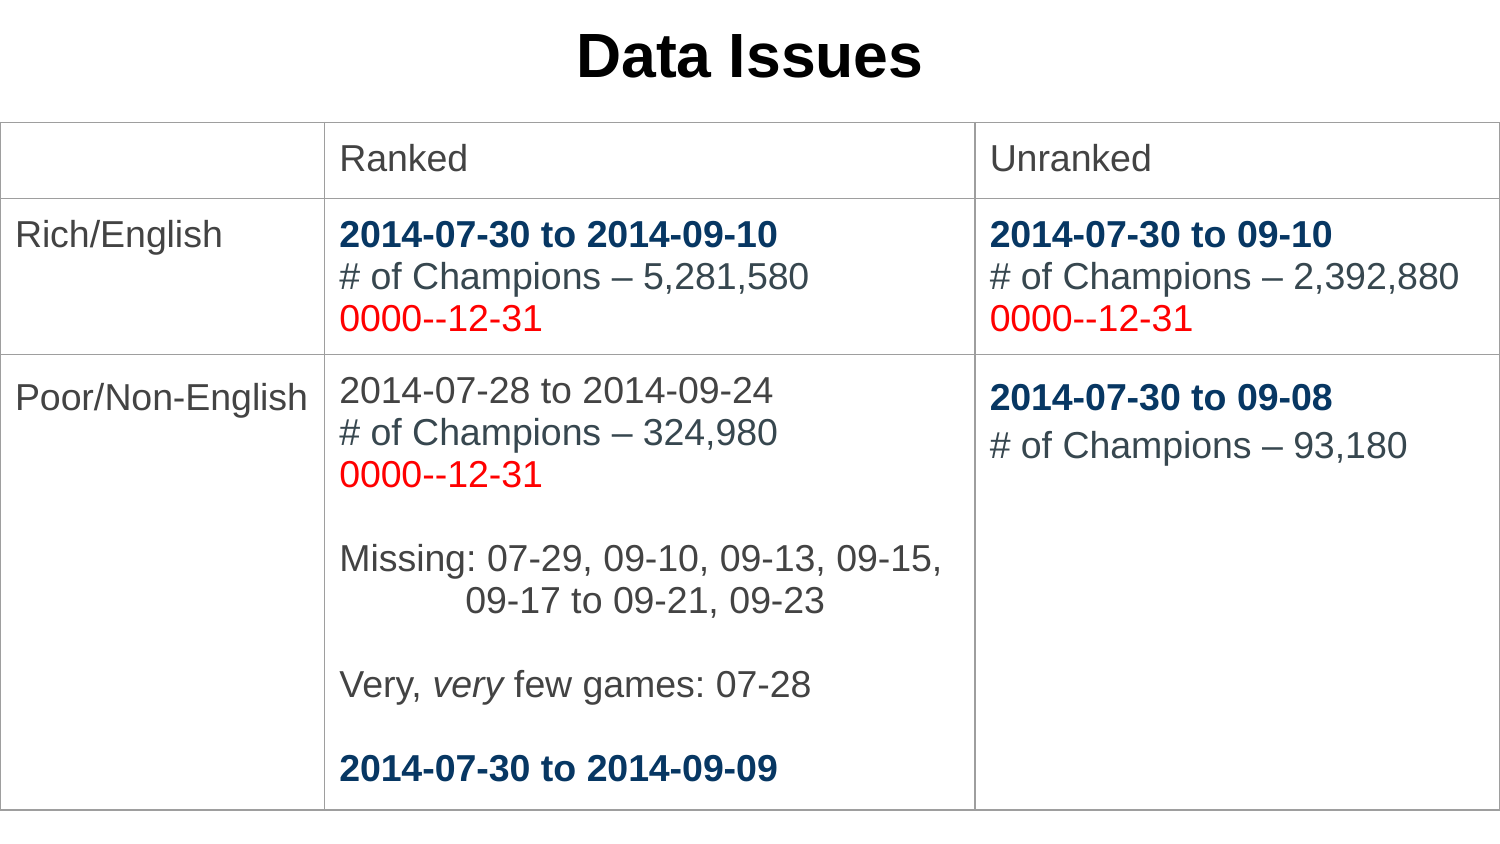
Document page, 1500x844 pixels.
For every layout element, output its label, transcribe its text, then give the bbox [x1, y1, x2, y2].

table_cell 2014-07-30 to 2014-09-10 # of Champions – 5,281,580 0000--12-31 [325, 199, 974, 354]
table_cell 2014-07-30 to 09-10 # of Champions – 2,392,880 0000--12-31 [976, 199, 1499, 354]
table_header Ranked [325, 123, 974, 198]
table_cell Rich/English [1, 199, 324, 354]
table_cell Poor/Non-English [1, 355, 324, 809]
table_cell 2014-07-28 to 2014-09-24 # of Champions – 324,980 0000--12-31 Missing: 07-29, 09-10, 09-13, 09-15, 09-17 to 09-21, 09-23 Very, very few games: 07-28 2014-07-30 to 2014-09-09 [325, 355, 974, 809]
table_cell 2014-07-30 to 09-08 # of Champions – 93,180 [976, 355, 1499, 809]
table_header [1, 123, 324, 198]
table_header Unranked [976, 123, 1499, 198]
title Data Issues [51, 0, 1449, 95]
